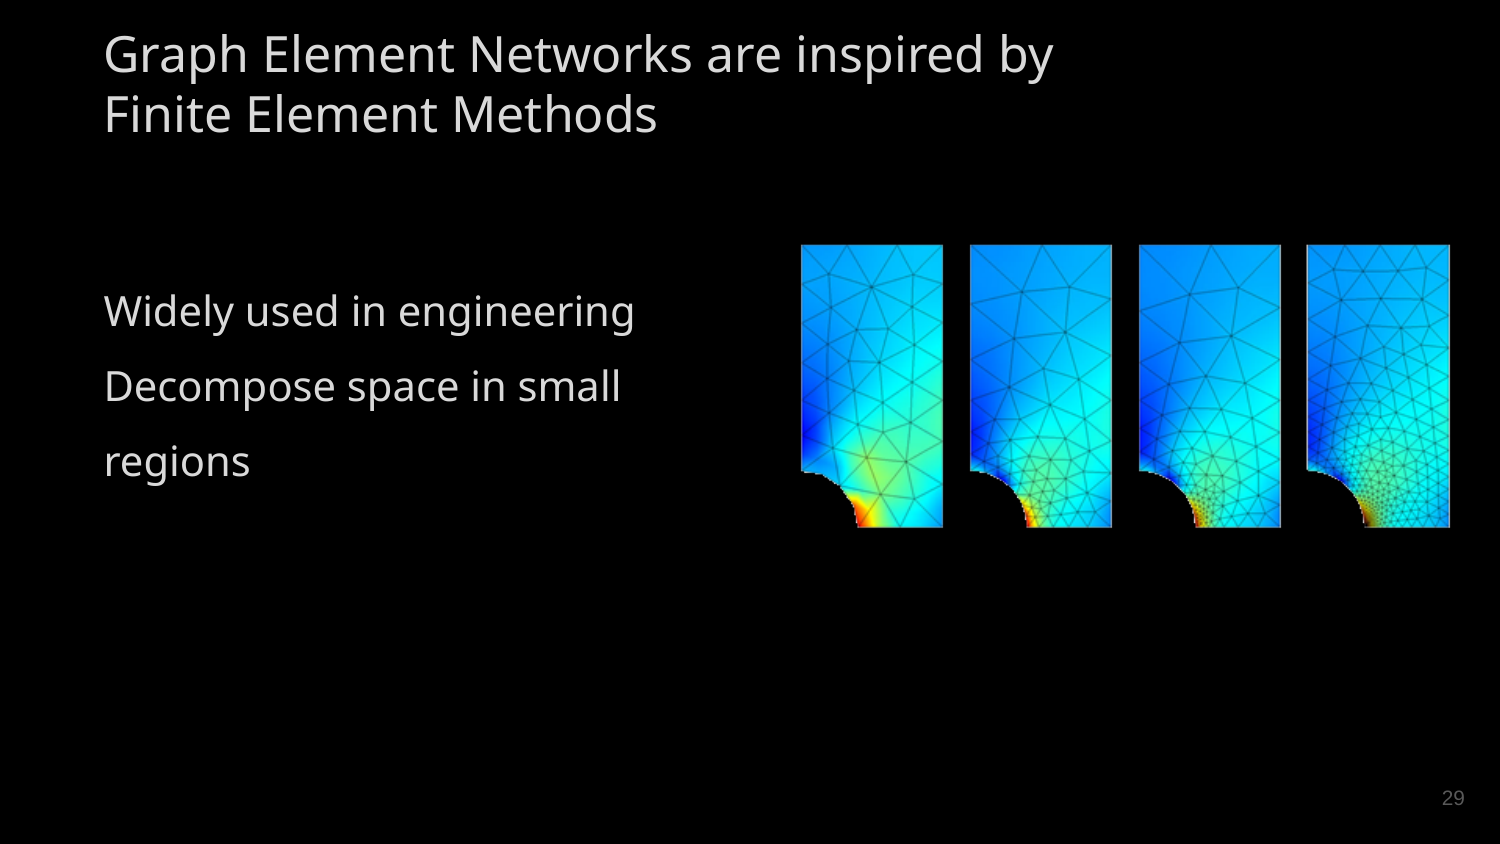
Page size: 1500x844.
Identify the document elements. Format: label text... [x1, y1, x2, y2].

picture [787, 229, 1463, 544]
slide_number 29 [1389, 764, 1480, 830]
title Graph Element Networks are inspired by Finite Element Methods [88, 7, 1487, 102]
text_box Widely used in engineering Decompose space in small regions [88, 245, 775, 358]
